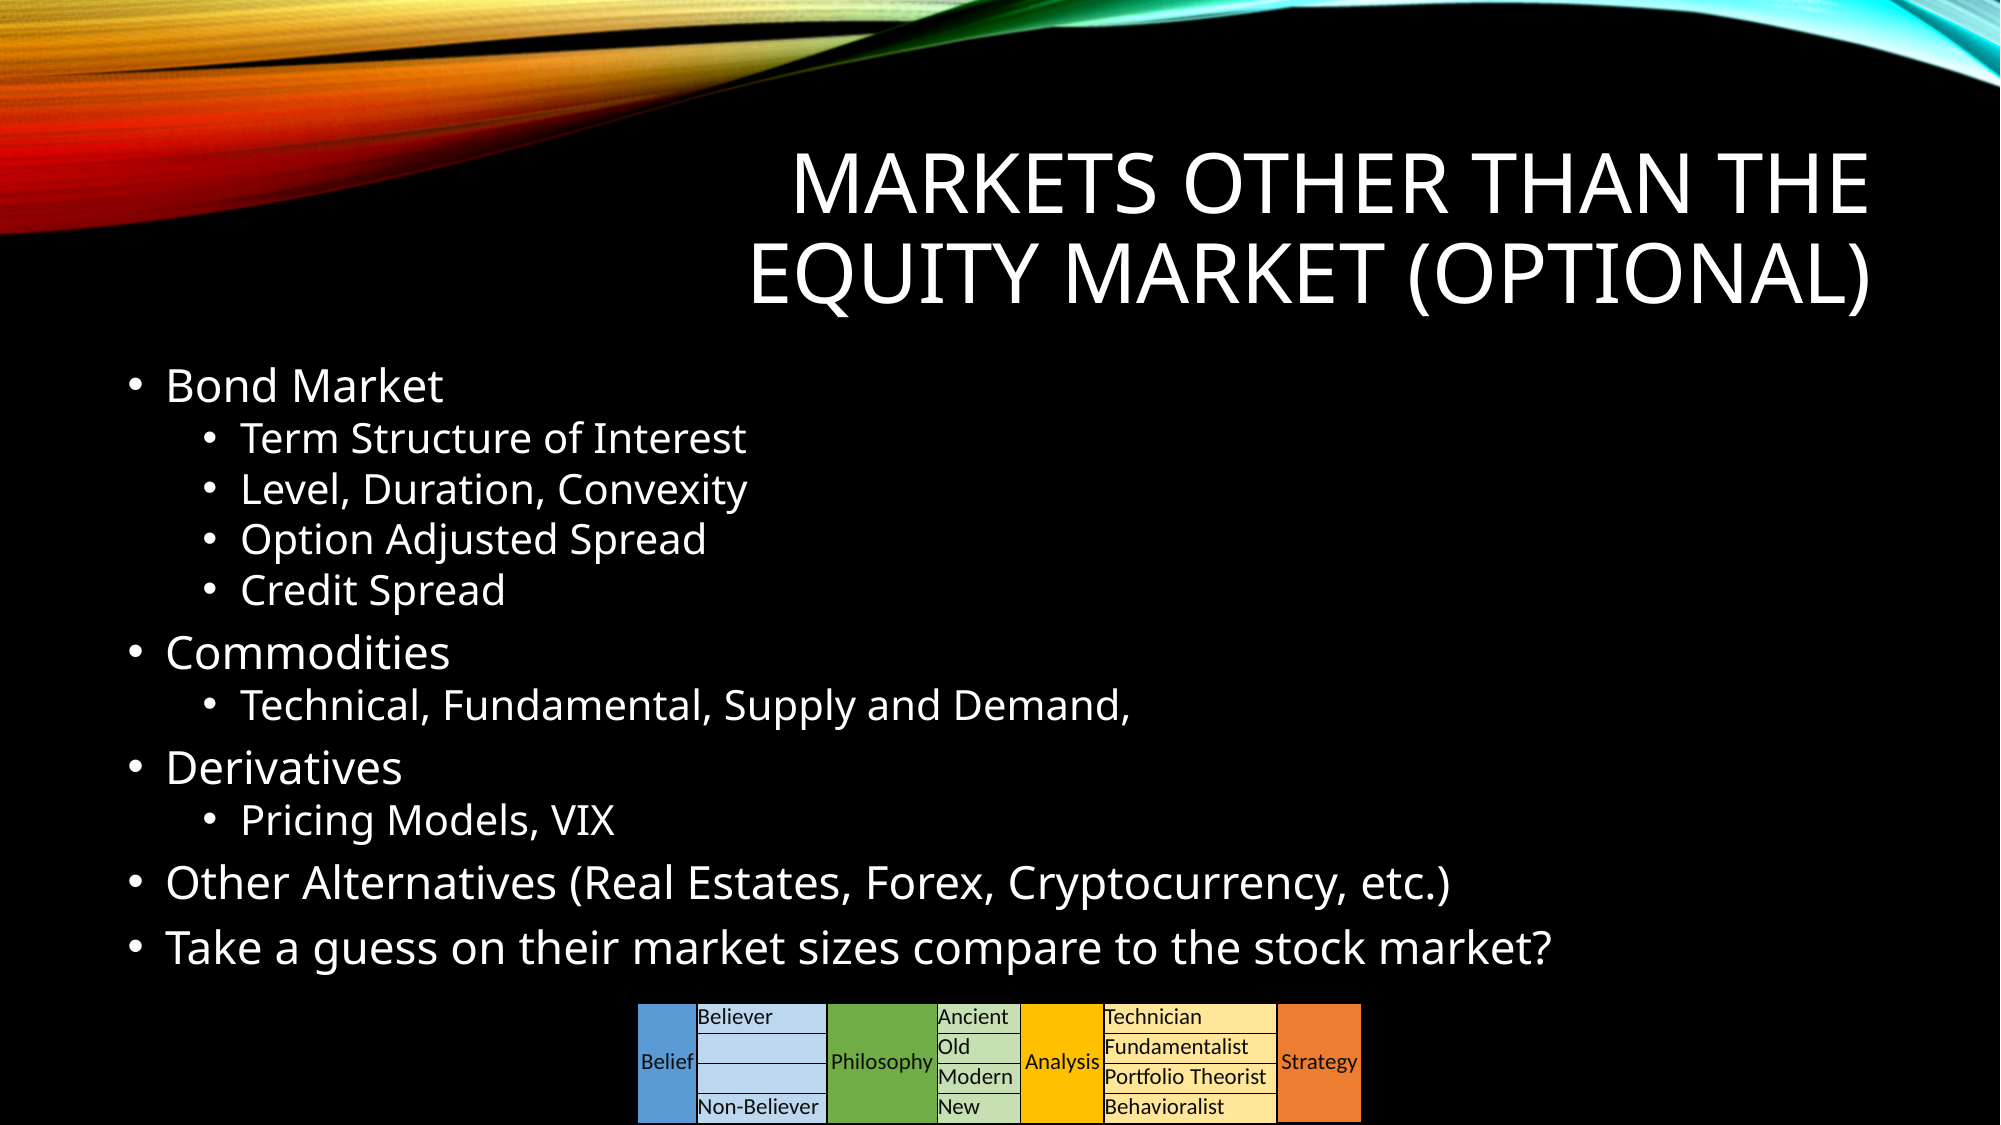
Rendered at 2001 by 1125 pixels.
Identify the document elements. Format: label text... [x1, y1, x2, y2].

table_header Analysis [1021, 1004, 1103, 1123]
table_cell Non-Believer [698, 1094, 826, 1123]
table_cell New [938, 1094, 1020, 1123]
table_cell [698, 1064, 826, 1093]
list Bond Market Term Structure of Interest Level, Duration, Convexity Option Adjusted Spread Credit Spread Commodities Technical, Fundamental, Supply and Demand, Derivatives Pricing Models, VIX Other Alternatives (Real Estates, Forex, Cryptocurrency, etc.) Take a guess on their market sizes compare to the stock market? [112, 360, 1888, 1021]
table_header Ancient [938, 1004, 1020, 1033]
table_cell Old [938, 1034, 1020, 1063]
table_header Technician [1105, 1004, 1276, 1033]
table_header Belief [638, 1004, 696, 1123]
table_cell Behavioralist [1105, 1094, 1276, 1123]
table_cell Fundamentalist [1105, 1034, 1276, 1063]
table_cell [698, 1034, 826, 1063]
table_header Believer [698, 1004, 826, 1033]
title MARKETS OTHER THAN THE EQUITY MARKET (OPTIONAL) [474, 125, 1888, 338]
picture [0, 0, 2000, 237]
table_cell Portfolio Theorist [1105, 1064, 1276, 1093]
table_header Philosophy [828, 1004, 937, 1123]
table_cell Modern [938, 1064, 1020, 1093]
table_header Strategy [1278, 1004, 1361, 1122]
